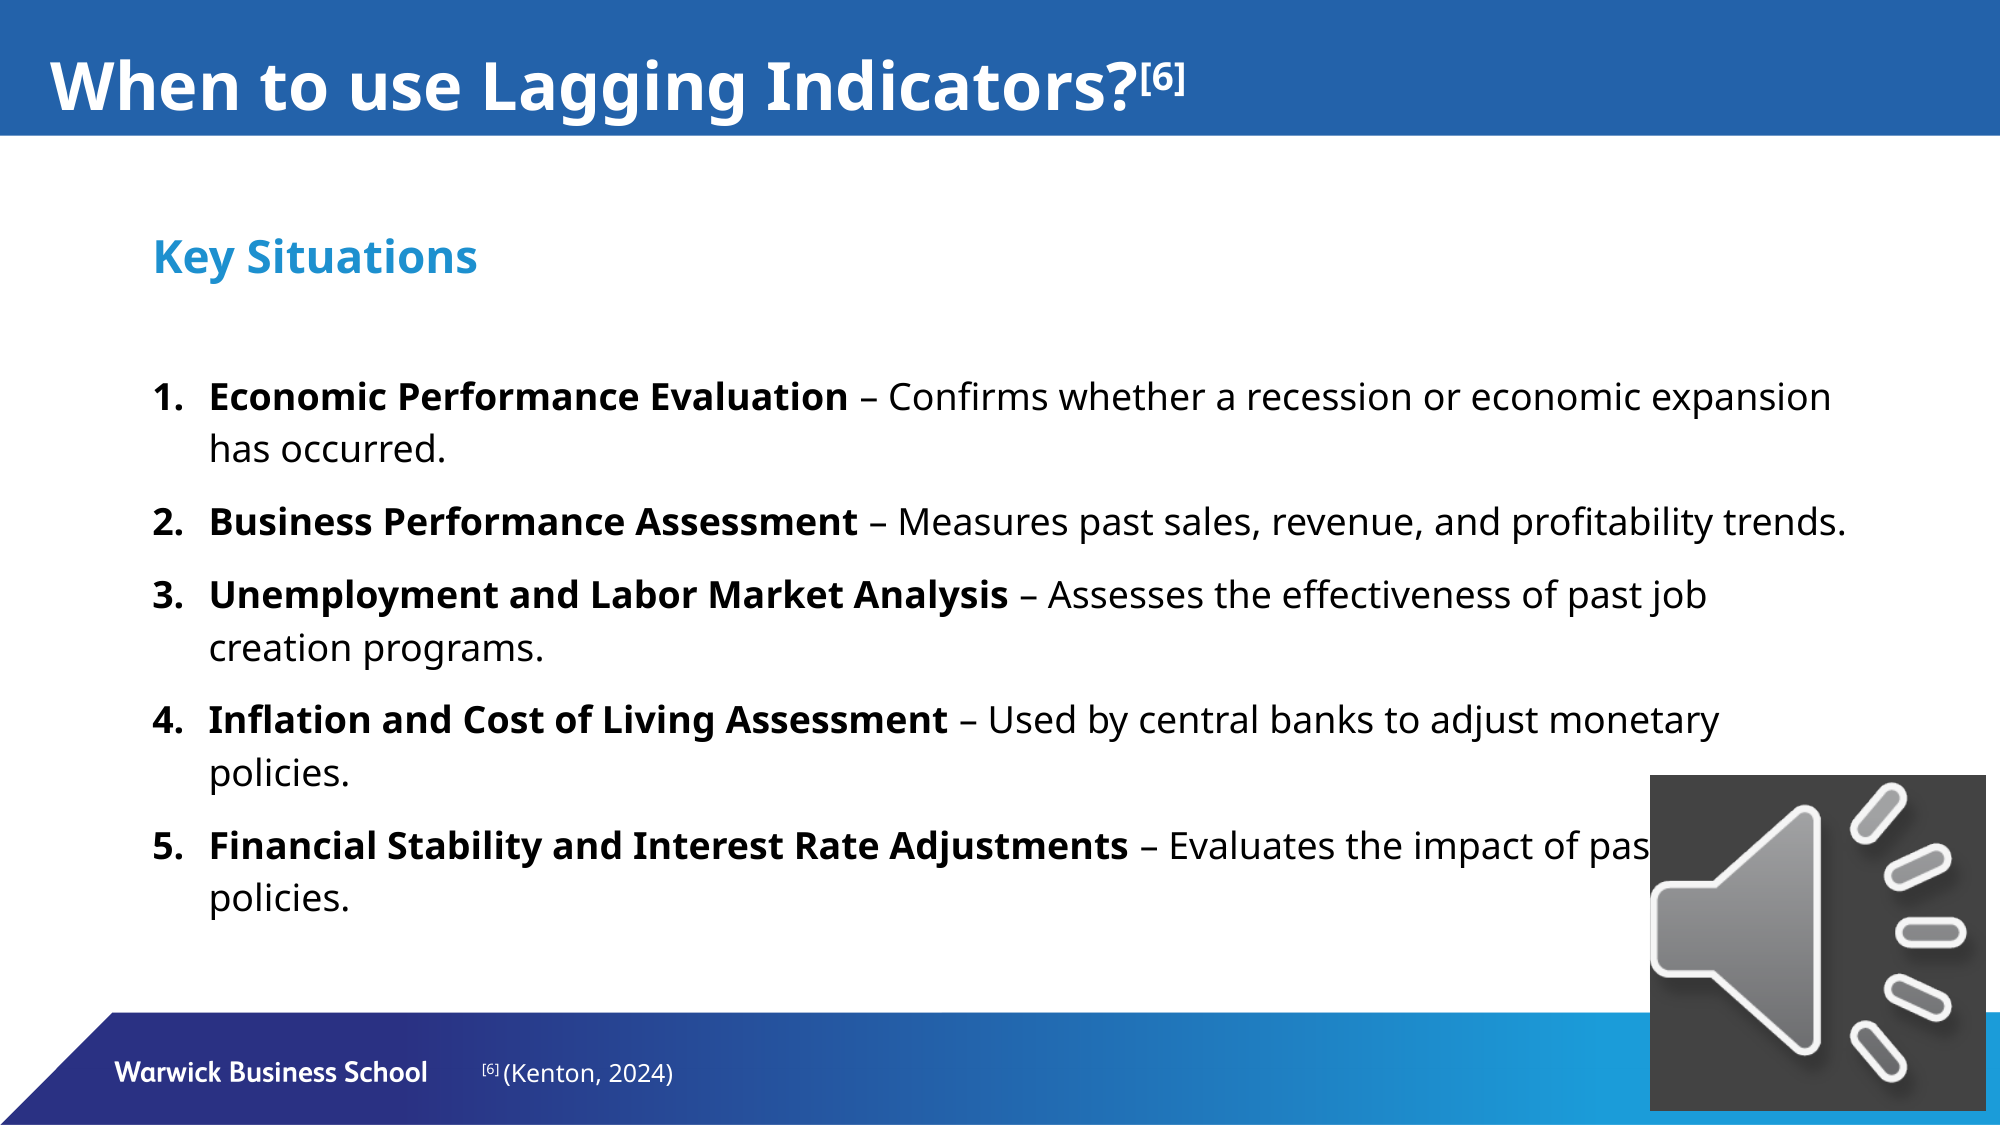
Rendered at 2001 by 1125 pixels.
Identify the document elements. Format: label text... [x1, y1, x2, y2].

text_box Key Situations Economic Performance Evaluation – Confirms whether a recession or economic expansion has occurred. Business Performance Assessment – Measures past sales, revenue, and profitability trends. Unemployment and Labor Market Analysis – Assesses the effectiveness of past job creation programs. Inflation and Cost of Living Assessment – Used by central banks to adjust monetary policies. Financial Stability and Interest Rate Adjustments – Evaluates the impact of past monetary policies. [137, 227, 1866, 941]
text_box When to use Lagging Indicators?[6] [50, 52, 1227, 136]
text_box [0, 0, 2000, 137]
text_box [6] (Kenton, 2024) [466, 1049, 1648, 1095]
picture [0, 773, 2000, 1125]
